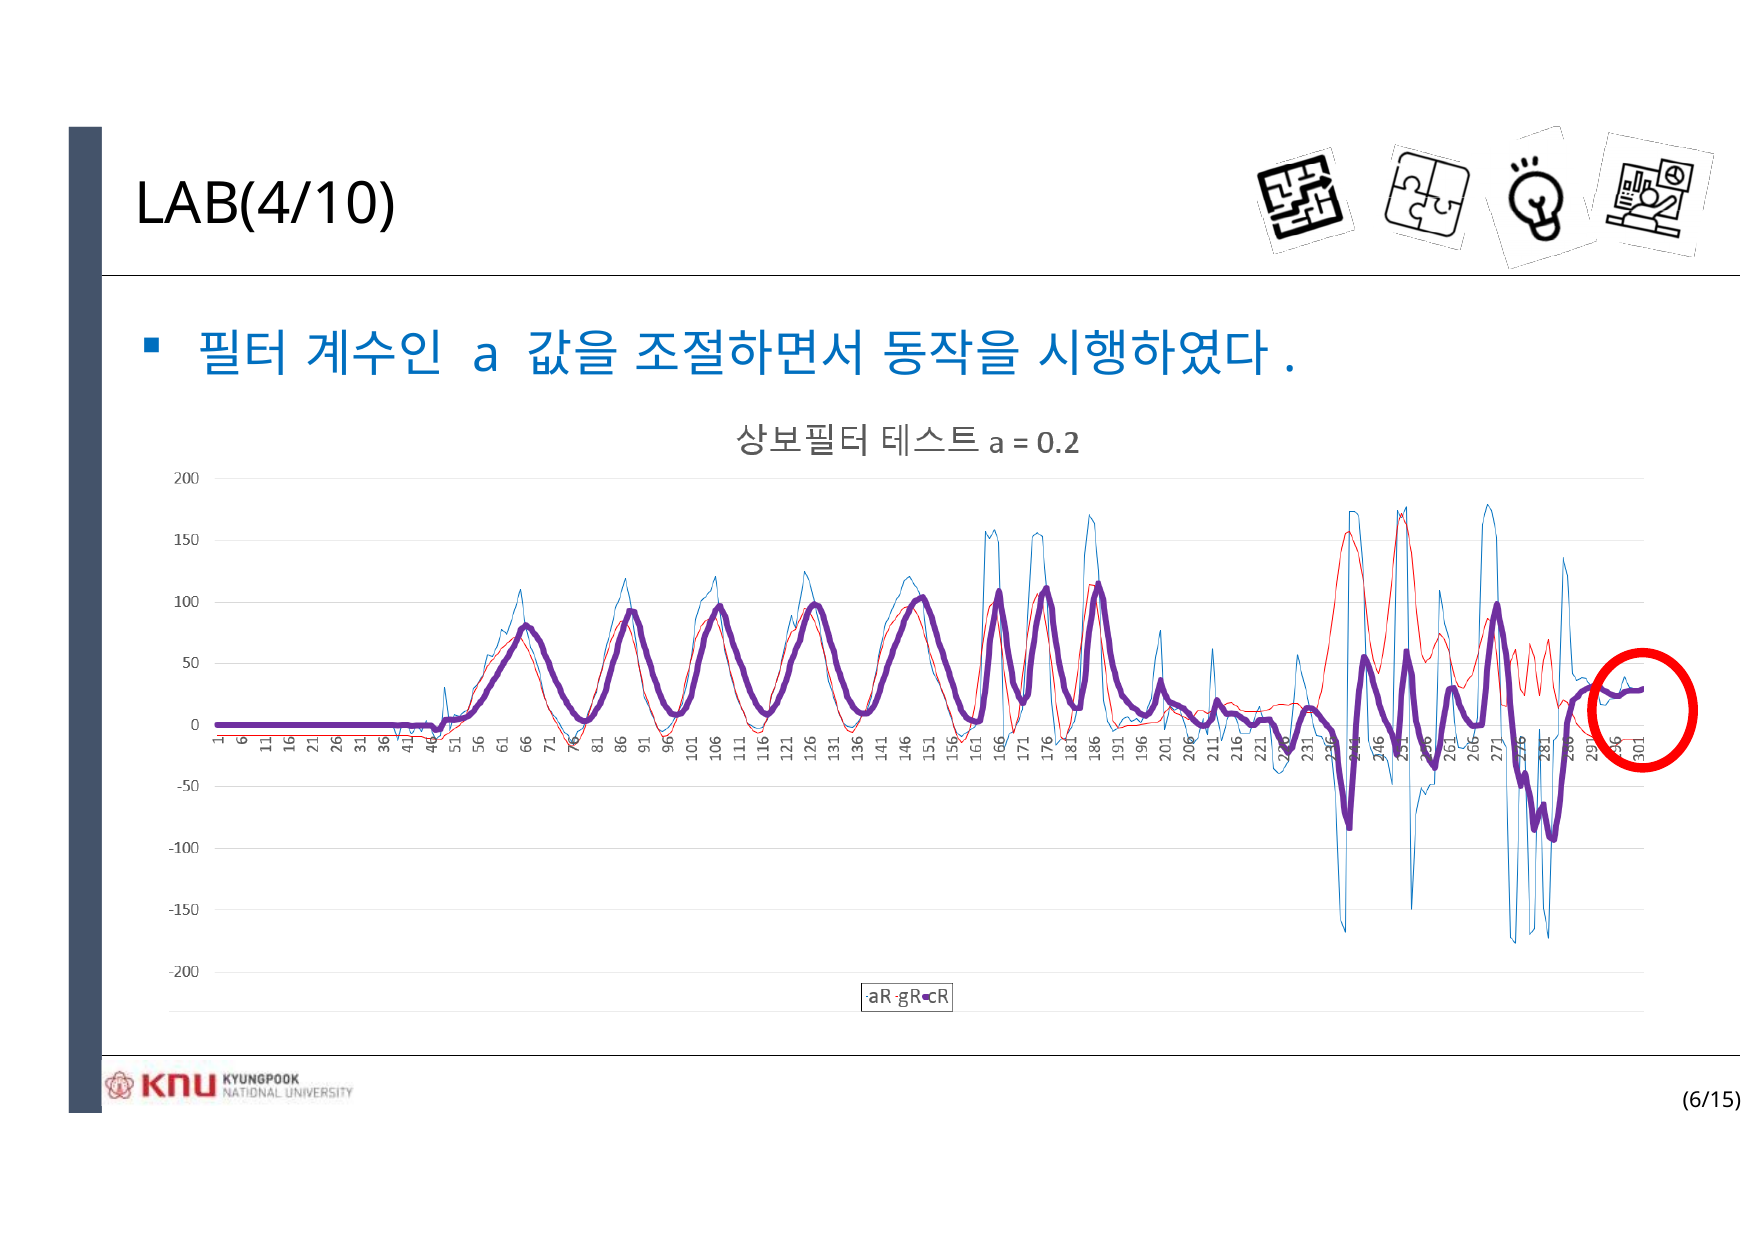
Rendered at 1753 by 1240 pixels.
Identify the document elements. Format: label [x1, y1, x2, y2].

text_box [68, 126, 1741, 1114]
picture [169, 409, 1644, 1013]
